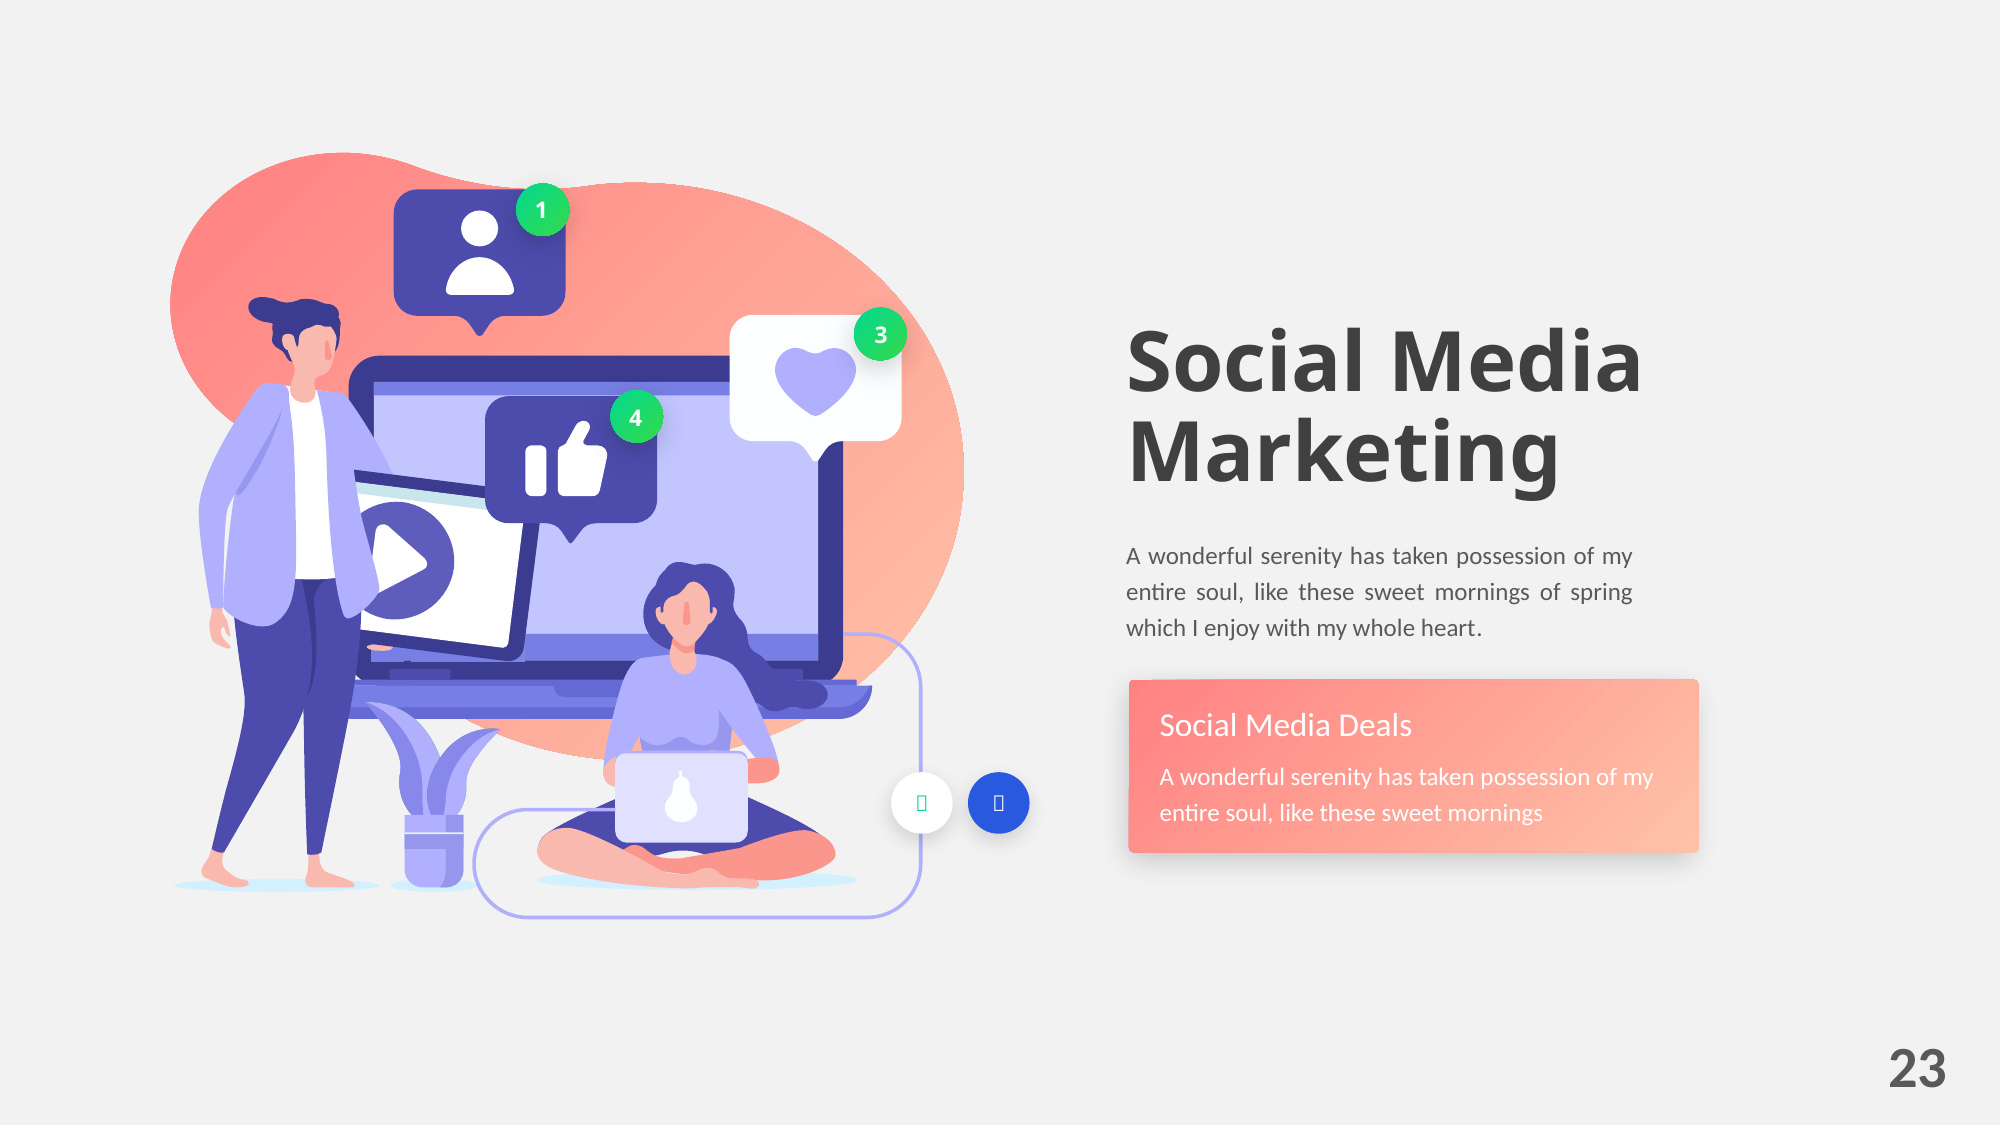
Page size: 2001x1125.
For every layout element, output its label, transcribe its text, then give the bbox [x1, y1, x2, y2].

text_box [484, 390, 664, 544]
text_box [173, 295, 1030, 920]
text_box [729, 307, 907, 462]
text_box [570, 182, 896, 295]
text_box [1128, 679, 1715, 853]
text_box A wonderful serenity has taken possession of my entire soul, like these sweet mornings of spring which I enjoy with my whole heart. [1111, 526, 1649, 650]
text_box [393, 183, 570, 336]
text_box Social Media Marketing [1111, 312, 1832, 466]
text_box [170, 152, 474, 331]
